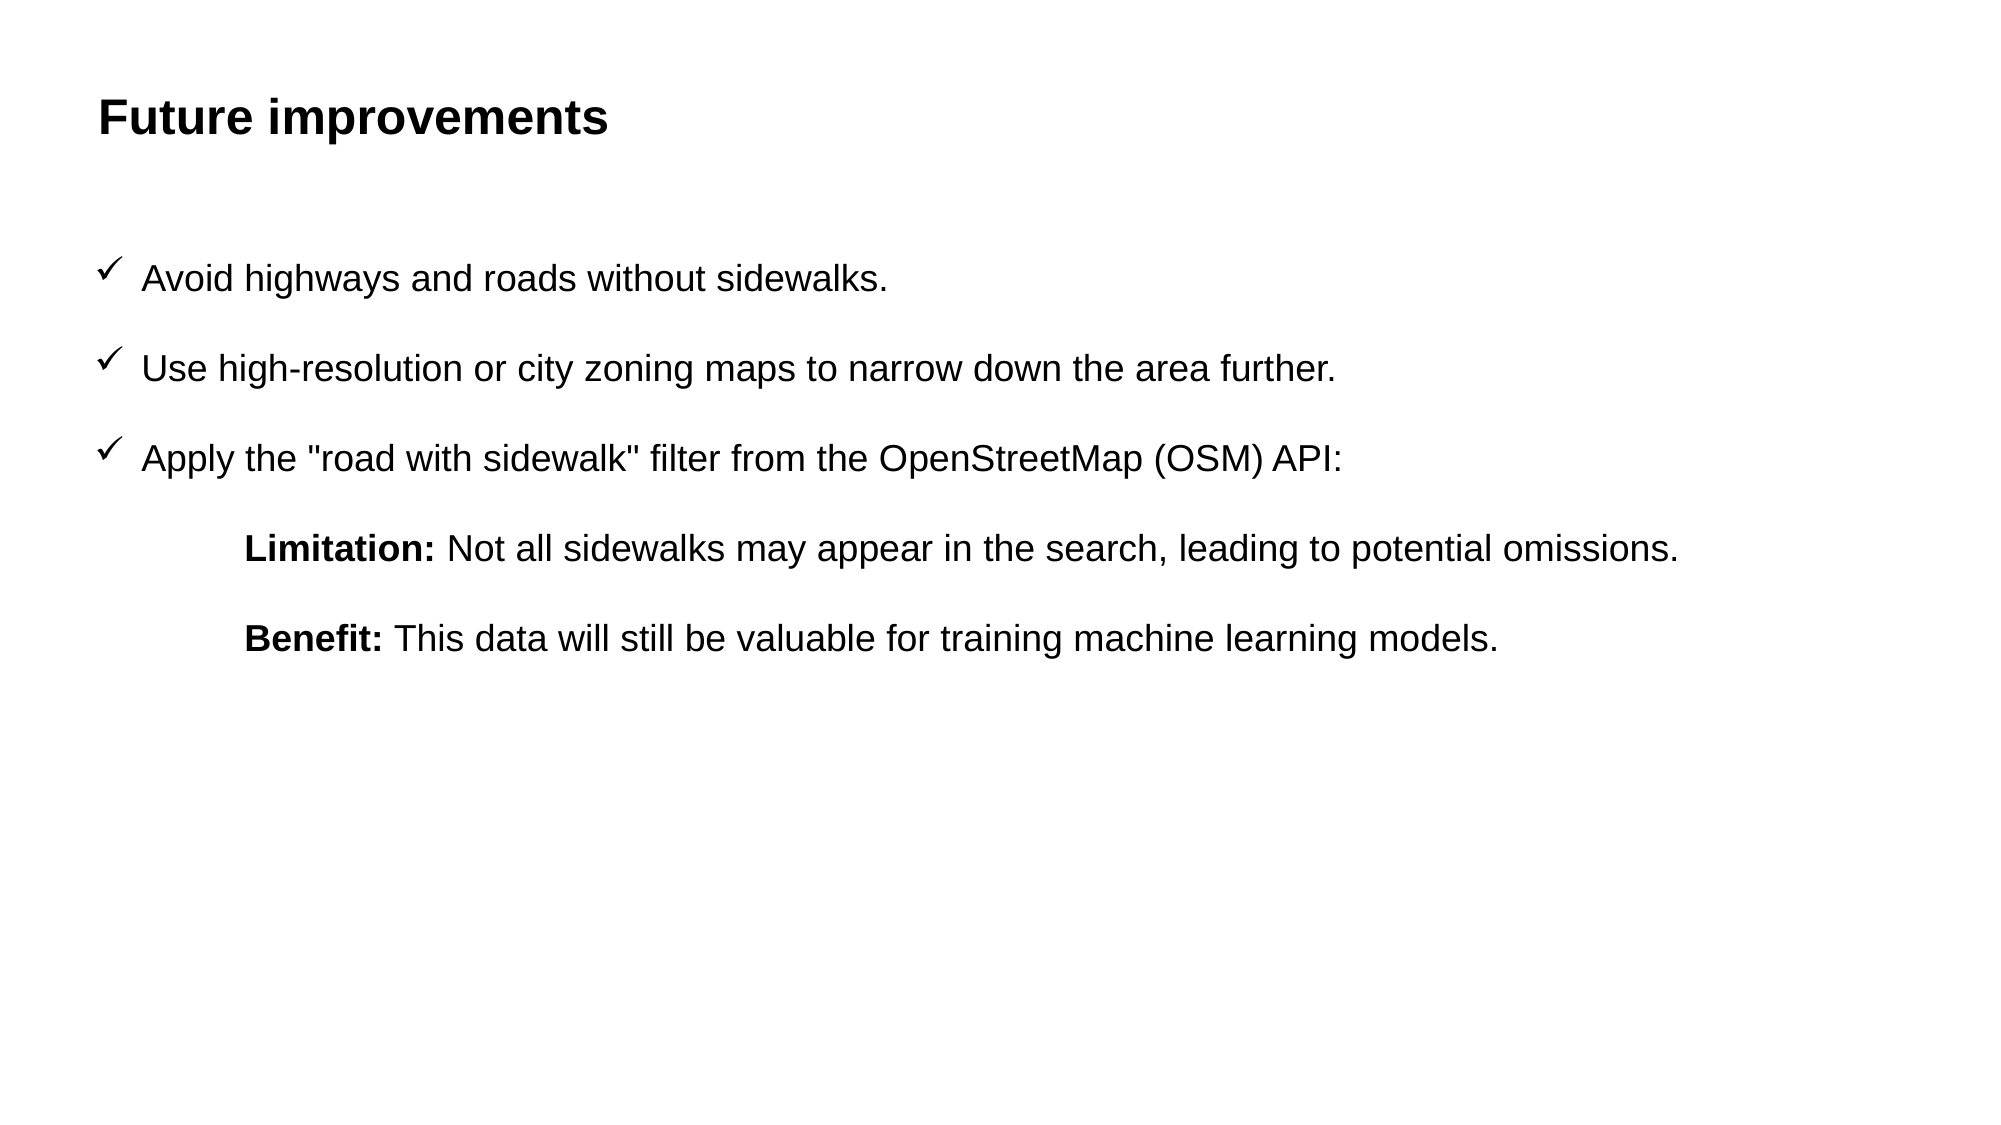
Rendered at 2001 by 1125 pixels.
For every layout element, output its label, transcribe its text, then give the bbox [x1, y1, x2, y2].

text_box Future improvements [83, 77, 713, 152]
text_box Avoid highways and roads without sidewalks. Use high-resolution or city zoning maps to narrow down the area further. Apply the "road with sidewalk" filter from the OpenStreetMap (OSM) API: Limitation: Not all sidewalks may appear in the search, leading to potential omissions. Benefit: This data will still be valuable for training machine learning models. [79, 156, 1696, 757]
